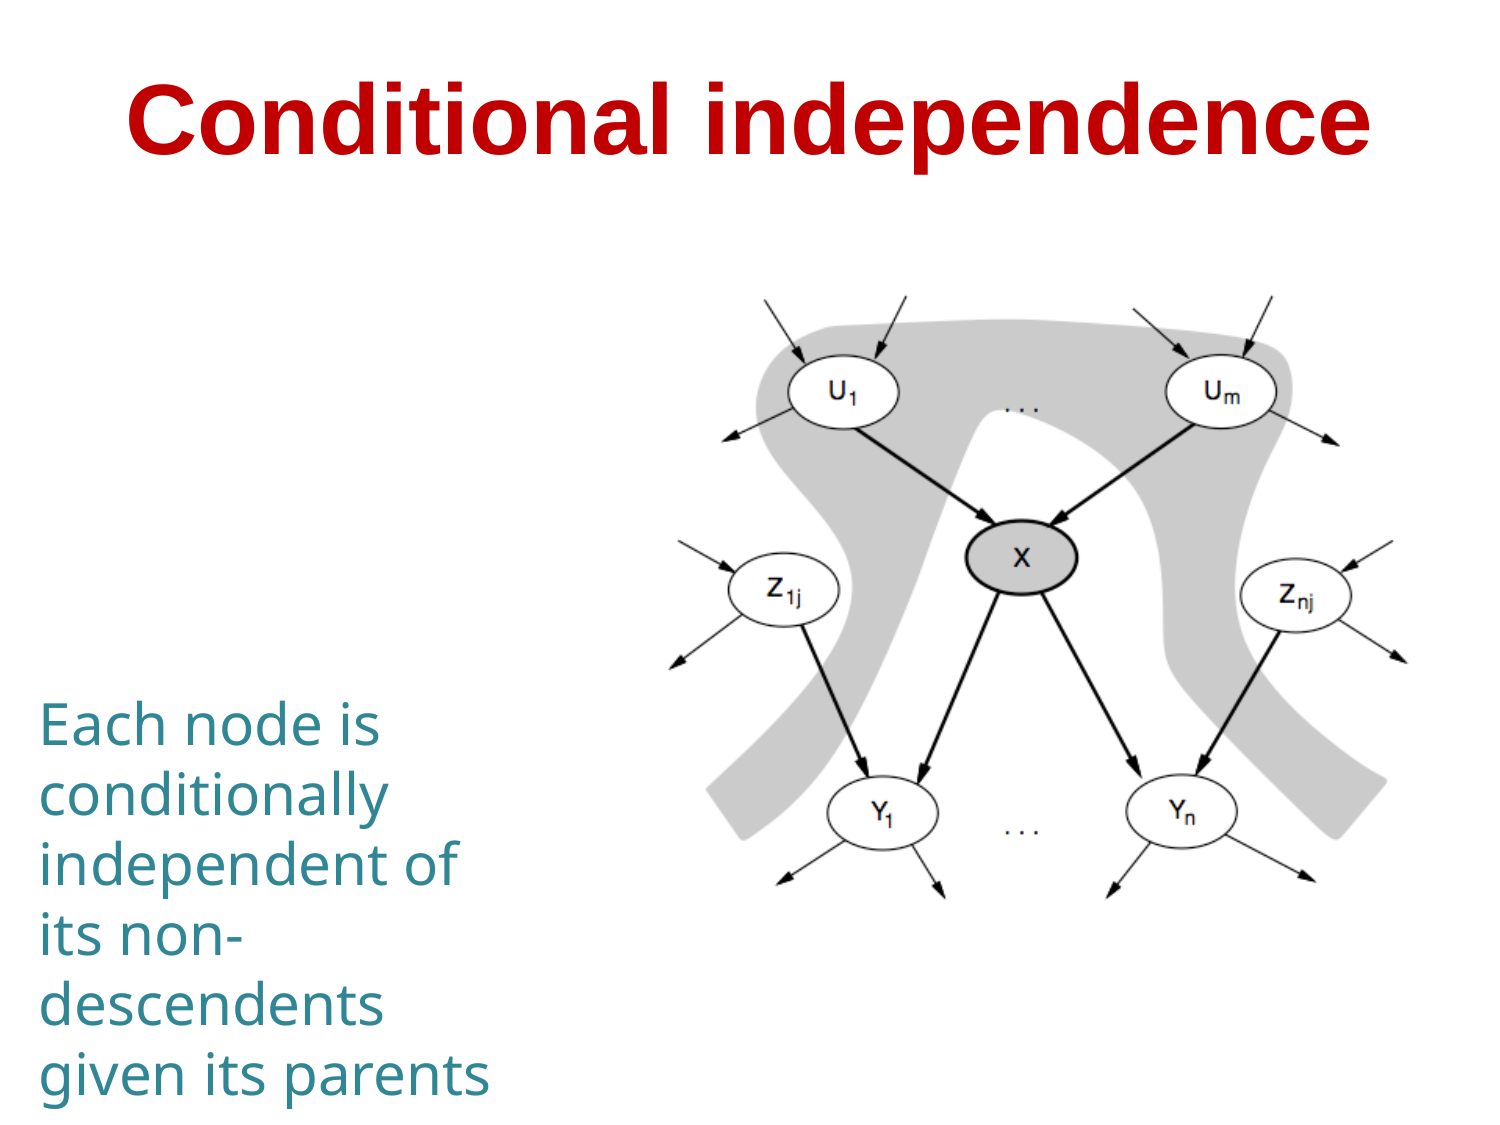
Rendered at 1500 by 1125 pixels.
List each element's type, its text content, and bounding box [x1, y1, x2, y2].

picture [592, 273, 1487, 916]
text_box Each node is conditionally independent of its non-descendents given its parents [35, 684, 530, 1111]
title Conditional independence [0, 17, 1500, 211]
